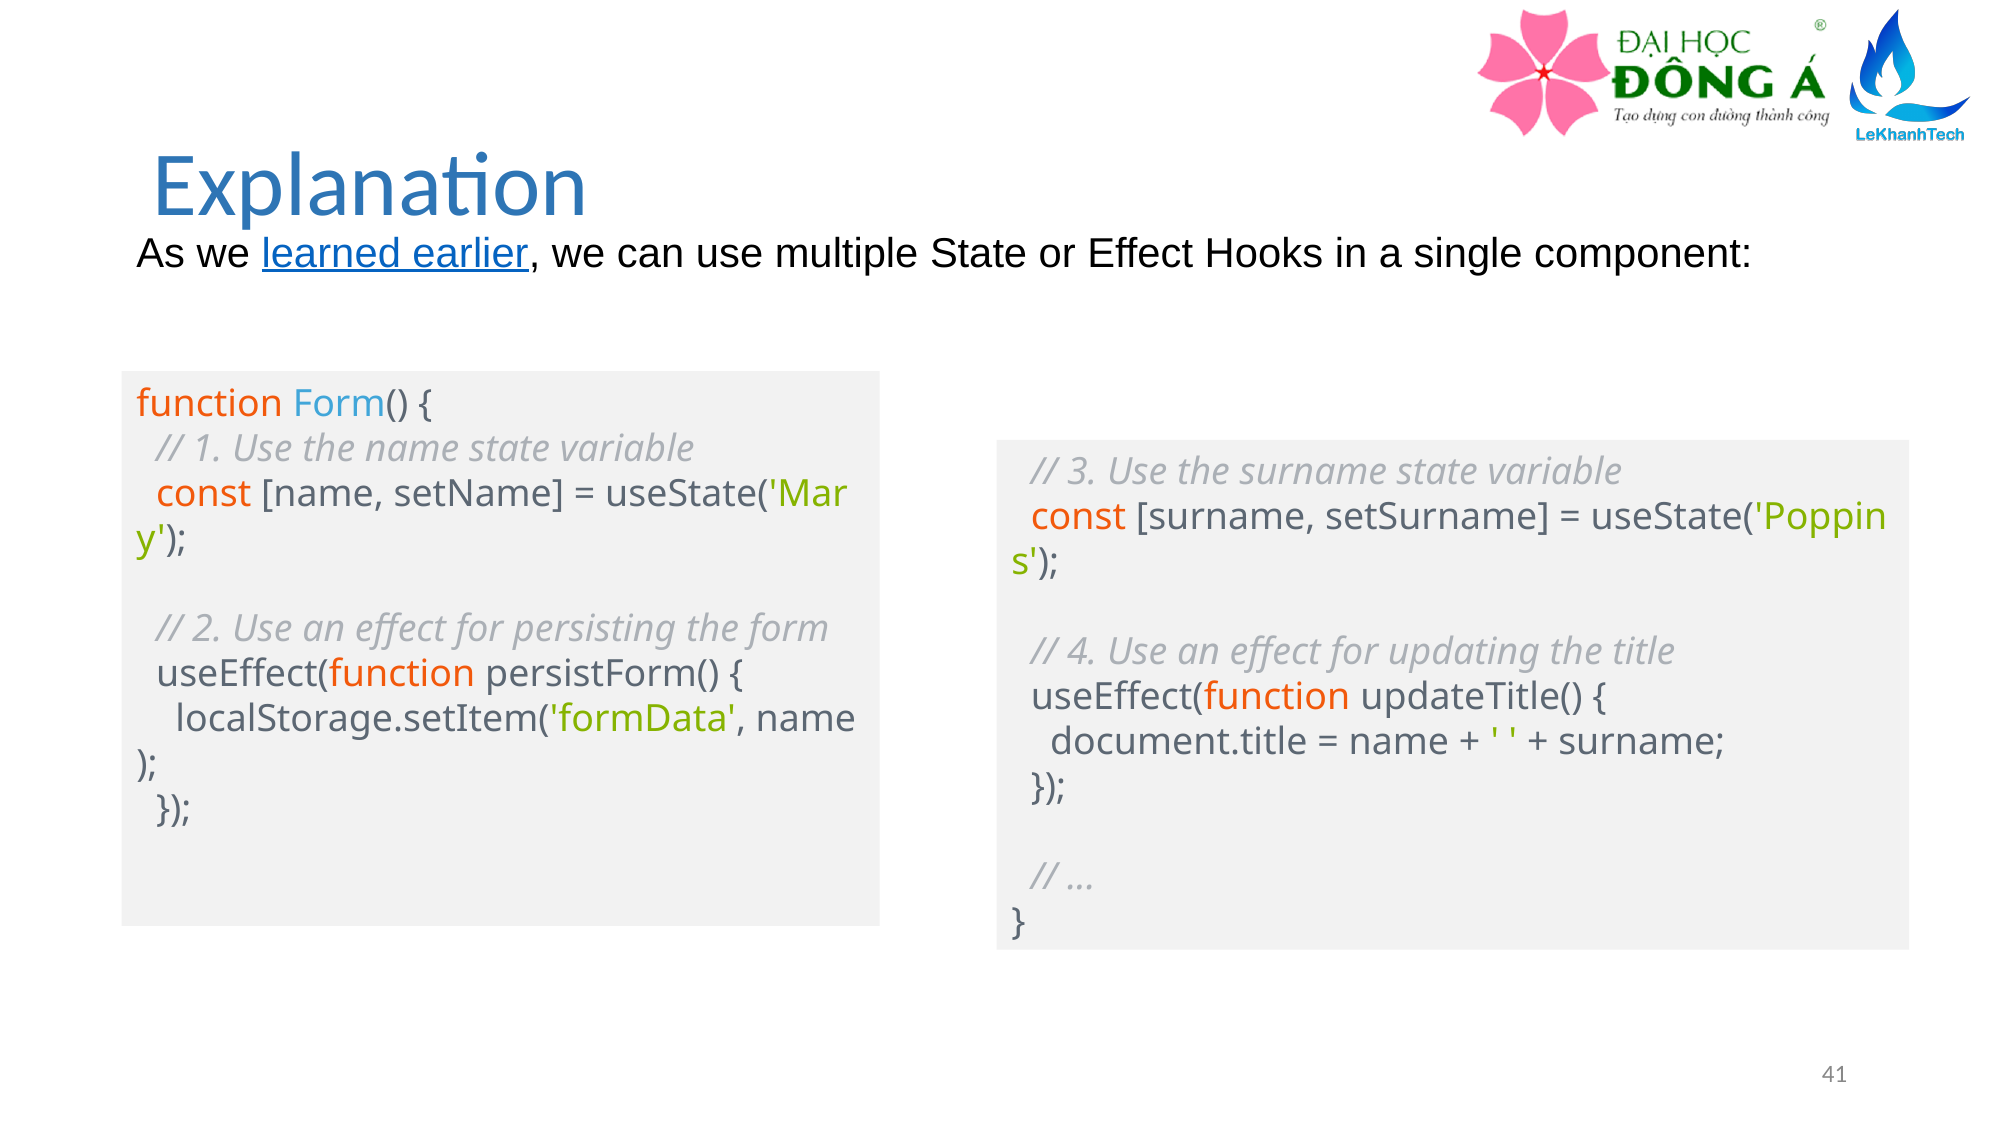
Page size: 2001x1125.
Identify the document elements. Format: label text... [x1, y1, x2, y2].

title Explanation [137, 91, 1863, 217]
text_box function Form() { // 1. Use the name state variable const [name, setName] = useState('Mary'); // 2. Use an effect for persisting the form useEffect(function persistForm() { localStorage.setItem('formData', name); }); [121, 371, 880, 926]
slide_number 41 [1412, 1042, 1863, 1103]
text_box // 3. Use the surname state variable const [surname, setSurname] = useState('Poppins'); // 4. Use an effect for updating the title useEffect(function updateTitle() { document.title = name + ' ' + surname; }); // ... } [996, 439, 1910, 950]
text_box As we learned earlier, we can use multiple State or Effect Hooks in a single component: [121, 217, 1879, 283]
picture [1465, 5, 1980, 144]
